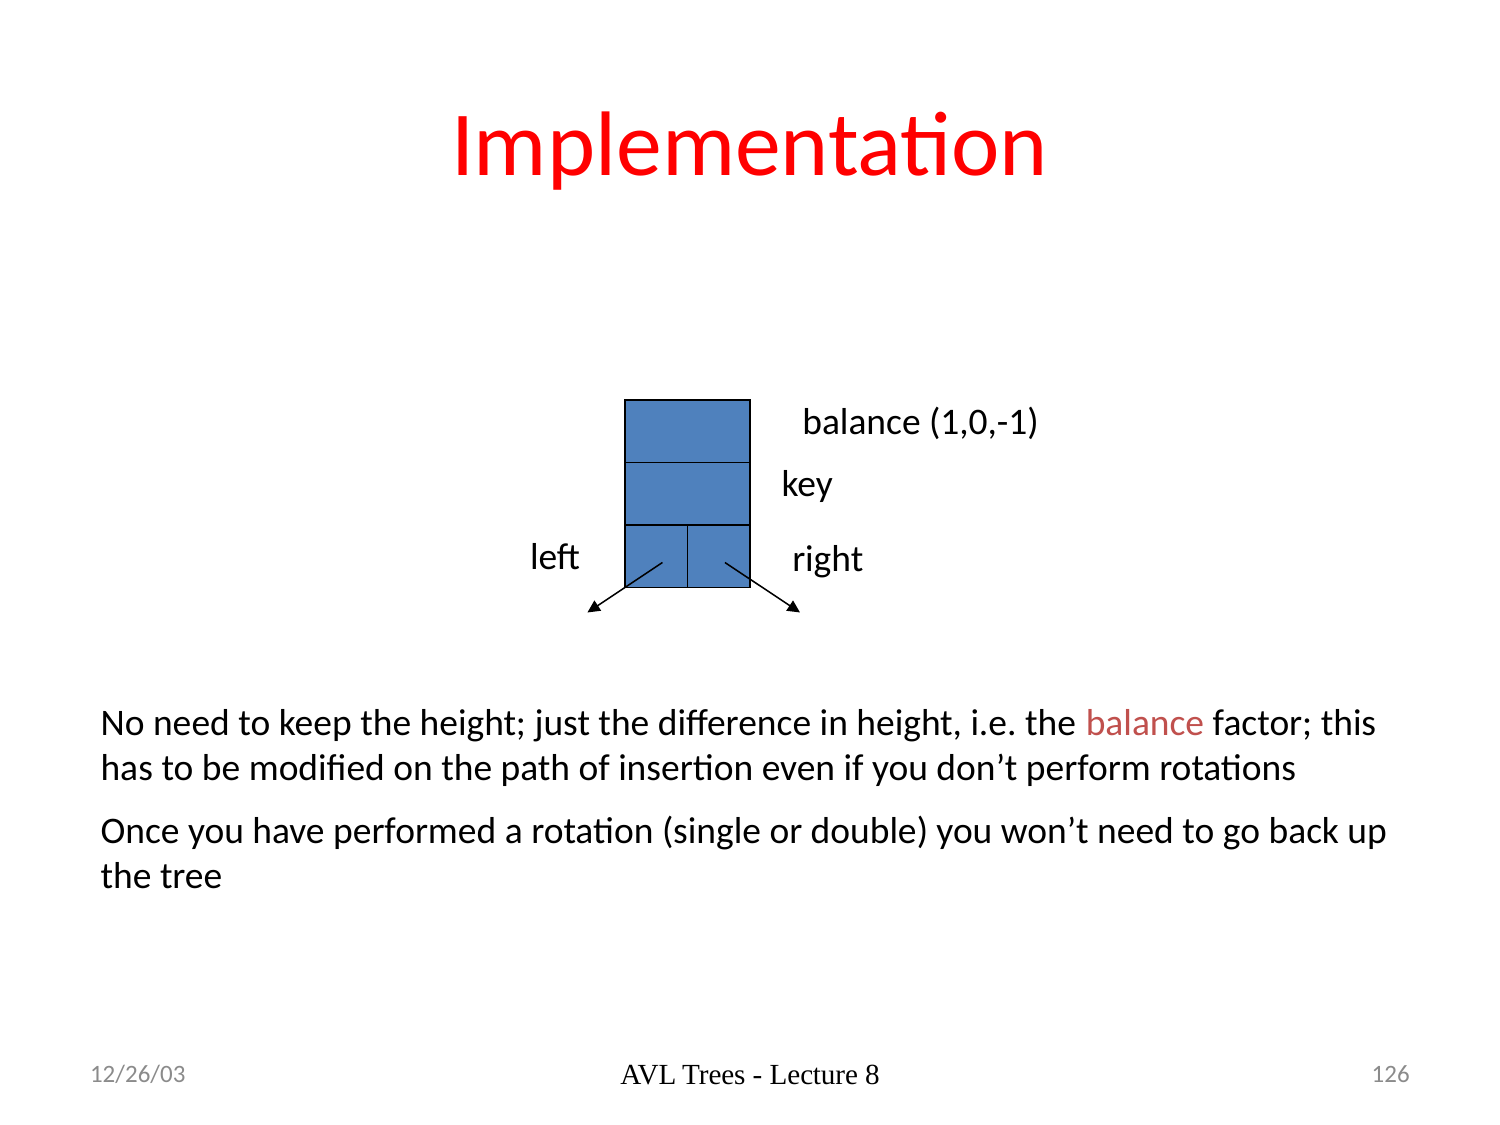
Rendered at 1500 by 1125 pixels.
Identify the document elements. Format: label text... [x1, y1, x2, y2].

text_box [624, 525, 687, 588]
text_box key [766, 451, 848, 512]
text_box balance (1,0,-1) [787, 389, 1054, 449]
text_box [587, 562, 663, 613]
text_box right [777, 526, 879, 587]
text_box [687, 525, 750, 588]
slide_number 126 [1074, 1042, 1425, 1103]
text_box [624, 463, 750, 525]
footer AVL Trees - Lecture 8 [512, 1042, 988, 1103]
text_box No need to keep the height; just the difference in height, i.e. the balance factor; this has to be modified on the path of insertion even if you don’t perform rotations Once you have performed a rotation (single or double) you won’t need to go back up the tree [85, 690, 1414, 904]
text_box left [515, 524, 595, 585]
title Implementation [75, 45, 1425, 233]
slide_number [75, 1042, 425, 1103]
text_box [624, 399, 750, 463]
text_box [724, 562, 800, 613]
